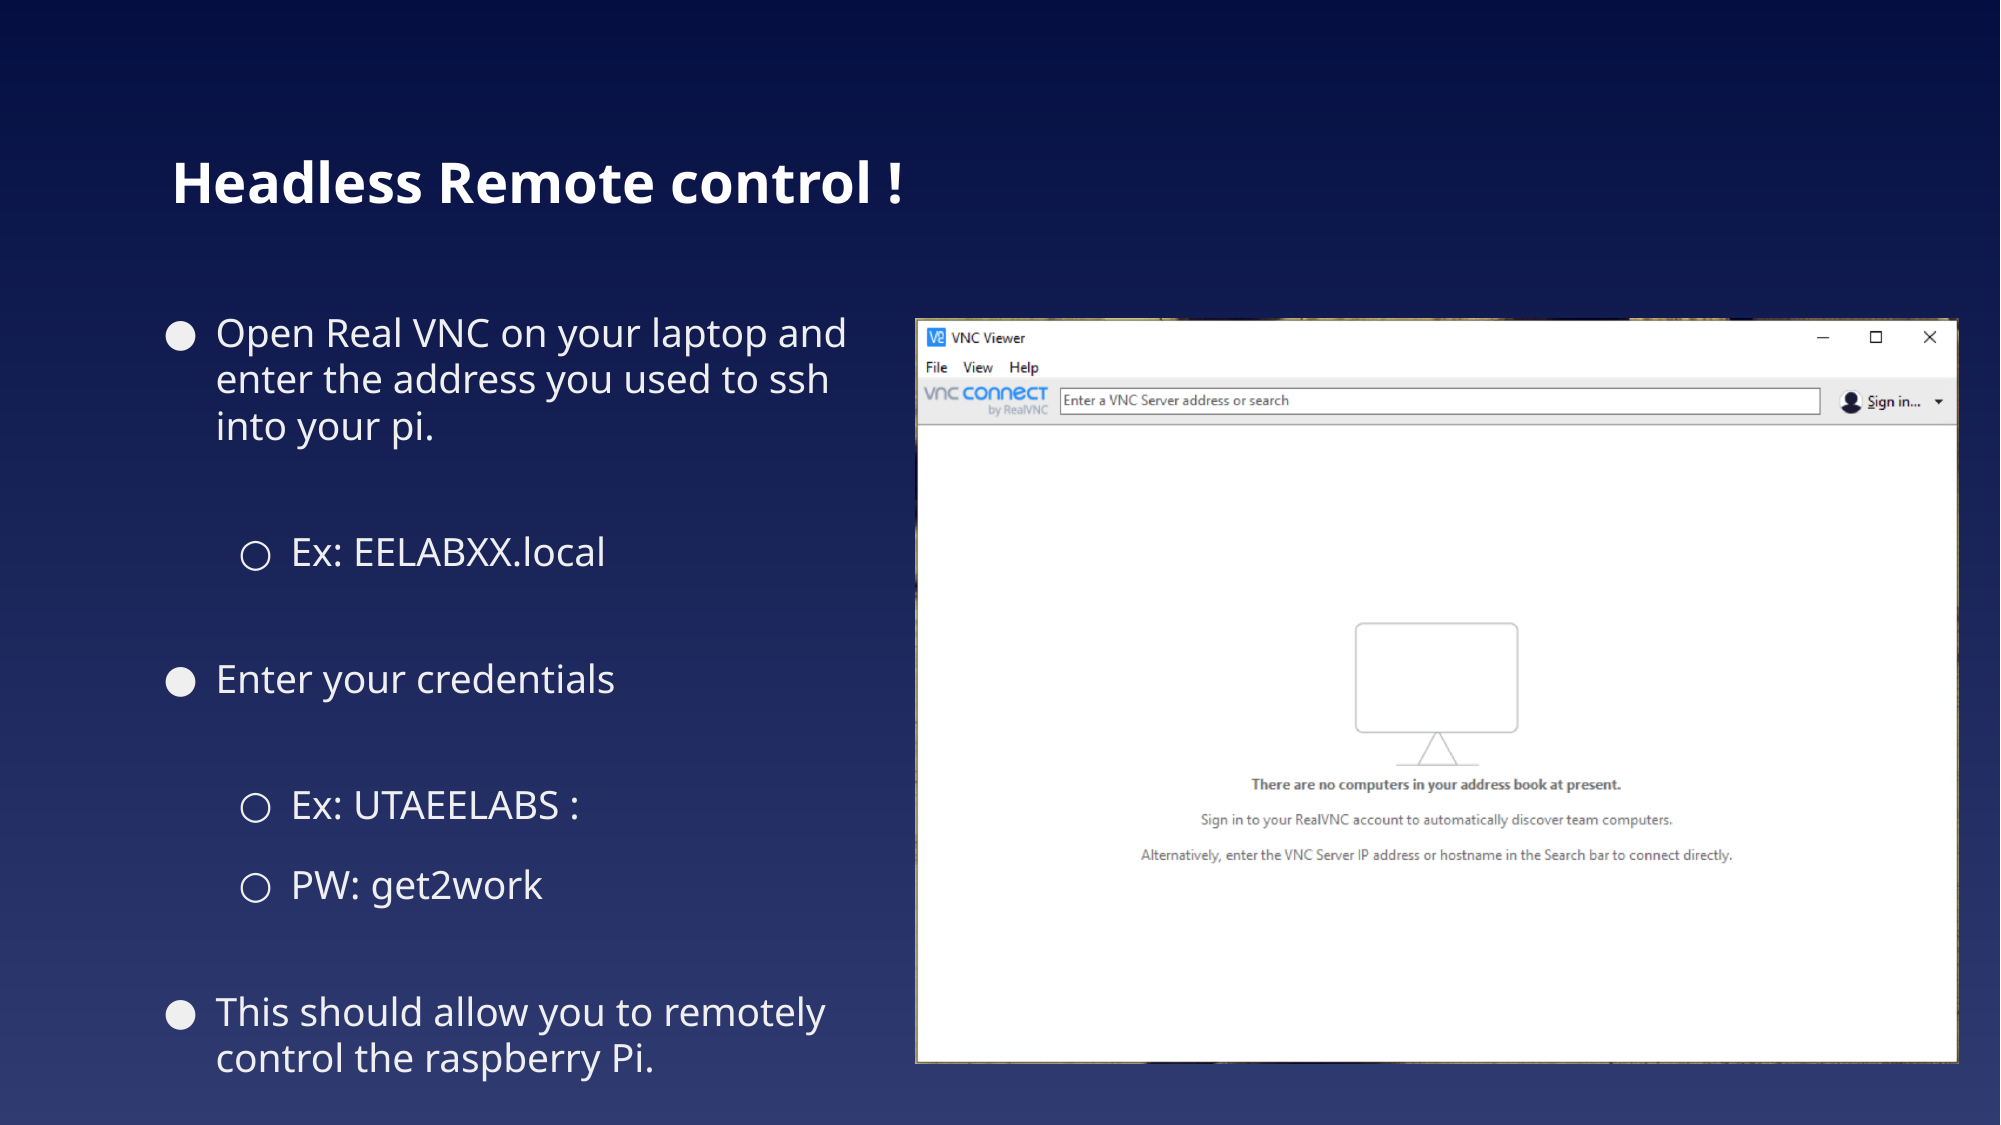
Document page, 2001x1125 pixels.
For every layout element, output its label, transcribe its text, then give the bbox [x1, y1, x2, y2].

list Open Real VNC on your laptop and enter the address you used to ssh into your pi. Ex: EELABXX.local Enter your credentials Ex: UTAEELABS : PW: get2work This should allow you to remotely control the raspberry Pi. [125, 293, 891, 1007]
picture [915, 317, 1959, 1064]
title Headless Remote control ! [156, 118, 1844, 244]
